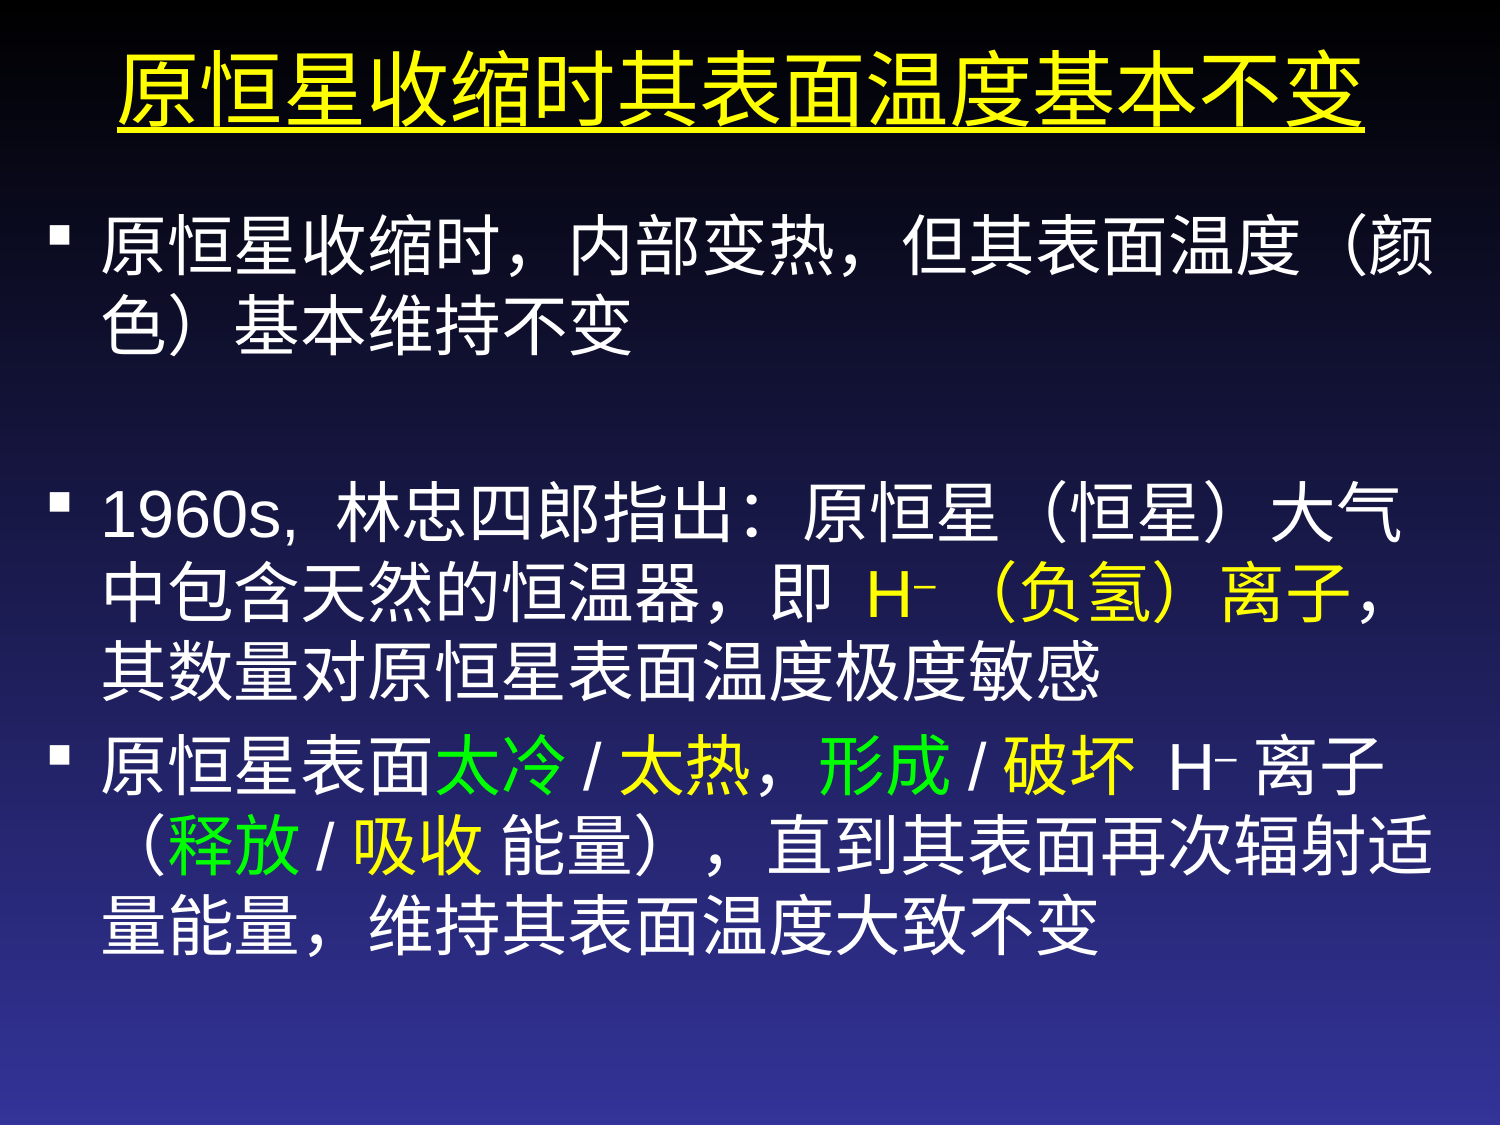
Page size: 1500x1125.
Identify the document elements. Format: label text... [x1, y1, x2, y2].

list 原恒星收缩时，内部变热，但其表面温度（颜色）基本维持不变 1960s, 林忠四郎指出：原恒星（恒星）大气中包含天然的恒温器，即 H–（负氢）离子，其数量对原恒星表面温度极度敏感 原恒星表面太冷/太热，形成/破坏 H–离子（释放/吸收 能量），直到其表面再次辐射适量能量，维持其表面温度大致不变 [29, 196, 1467, 1024]
title 原恒星收缩时其表面温度基本不变 [41, 31, 1442, 144]
